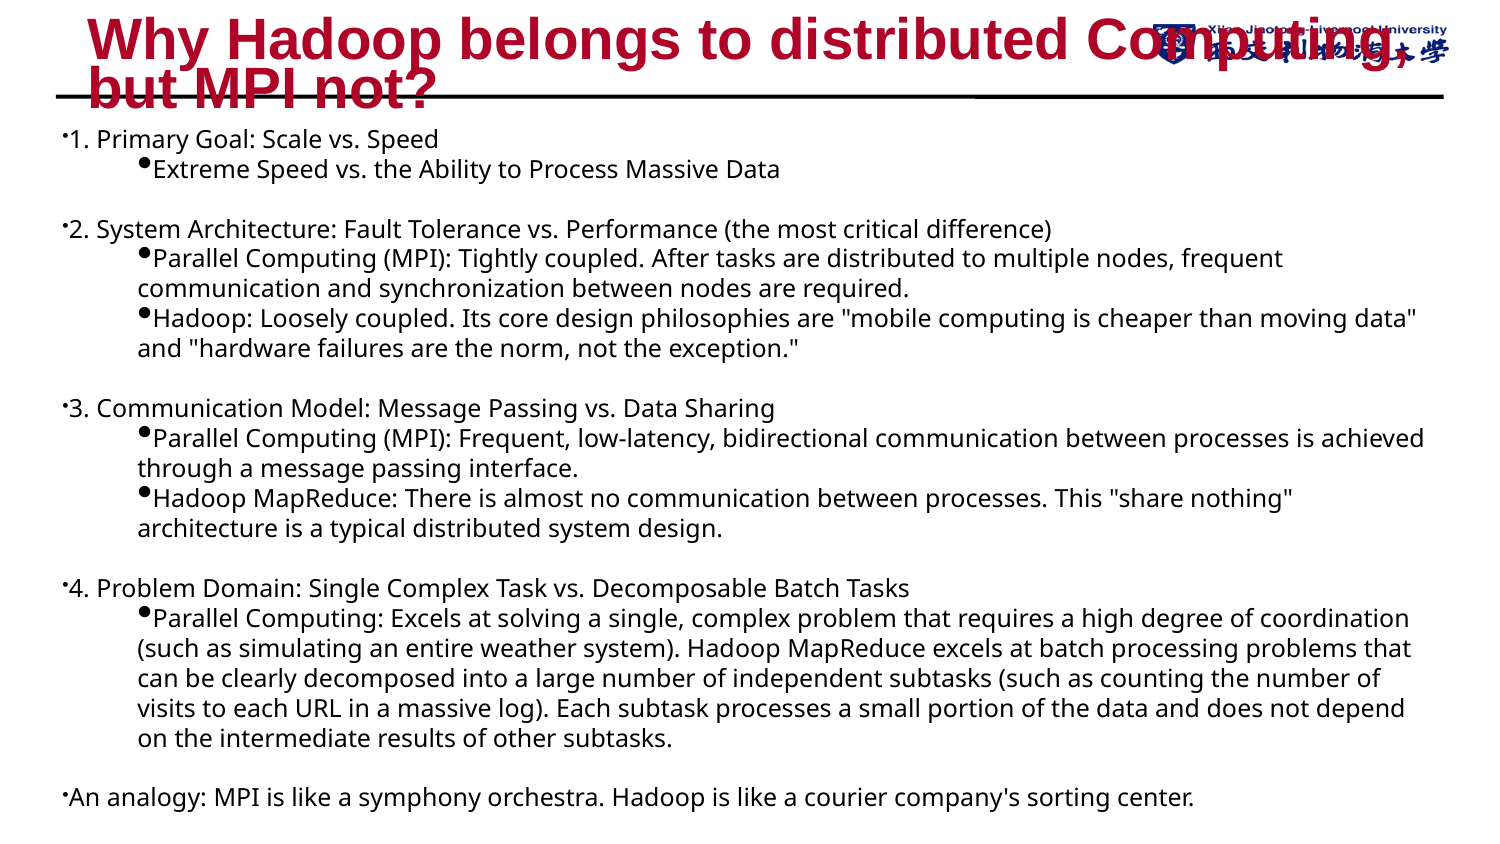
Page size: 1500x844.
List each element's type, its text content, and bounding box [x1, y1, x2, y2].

picture [1149, 11, 1453, 75]
title Why Hadoop belongs to distributed Computing, but MPI not? [82, 15, 1418, 89]
list 1. Primary Goal: Scale vs. Speed Extreme Speed ​​vs. the Ability to Process Massive Data 2. System Architecture: Fault Tolerance vs. Performance (the most critical difference) Parallel Computing (MPI): Tightly coupled. After tasks are distributed to multiple nodes, frequent communication and synchronization between nodes are required. Hadoop: Loosely coupled. Its core design philosophies are "mobile computing is cheaper than moving data" and "hardware failures are the norm, not the exception." 3. Communication Model: Message Passing vs. Data Sharing Parallel Computing (MPI): Frequent, low-latency, bidirectional communication between processes is achieved through a message passing interface. Hadoop MapReduce: There is almost no communication between processes. This "share nothing" architecture is a typical distributed system design. 4. Problem Domain: Single Complex Task vs. Decomposable Batch Tasks Parallel Computing: Excels at solving a single, complex problem that requires a high degree of coordination (such as simulating an entire weather system). Hadoop MapReduce excels at batch processing problems that can be clearly decomposed into a large number of independent subtasks (such as counting the number of visits to each URL in a massive log). Each subtask processes a small portion of the data and does not depend on the intermediate results of other subtasks. An analogy: MPI is like a symphony orchestra. Hadoop is like a courier company's sorting center. [57, 117, 1443, 783]
